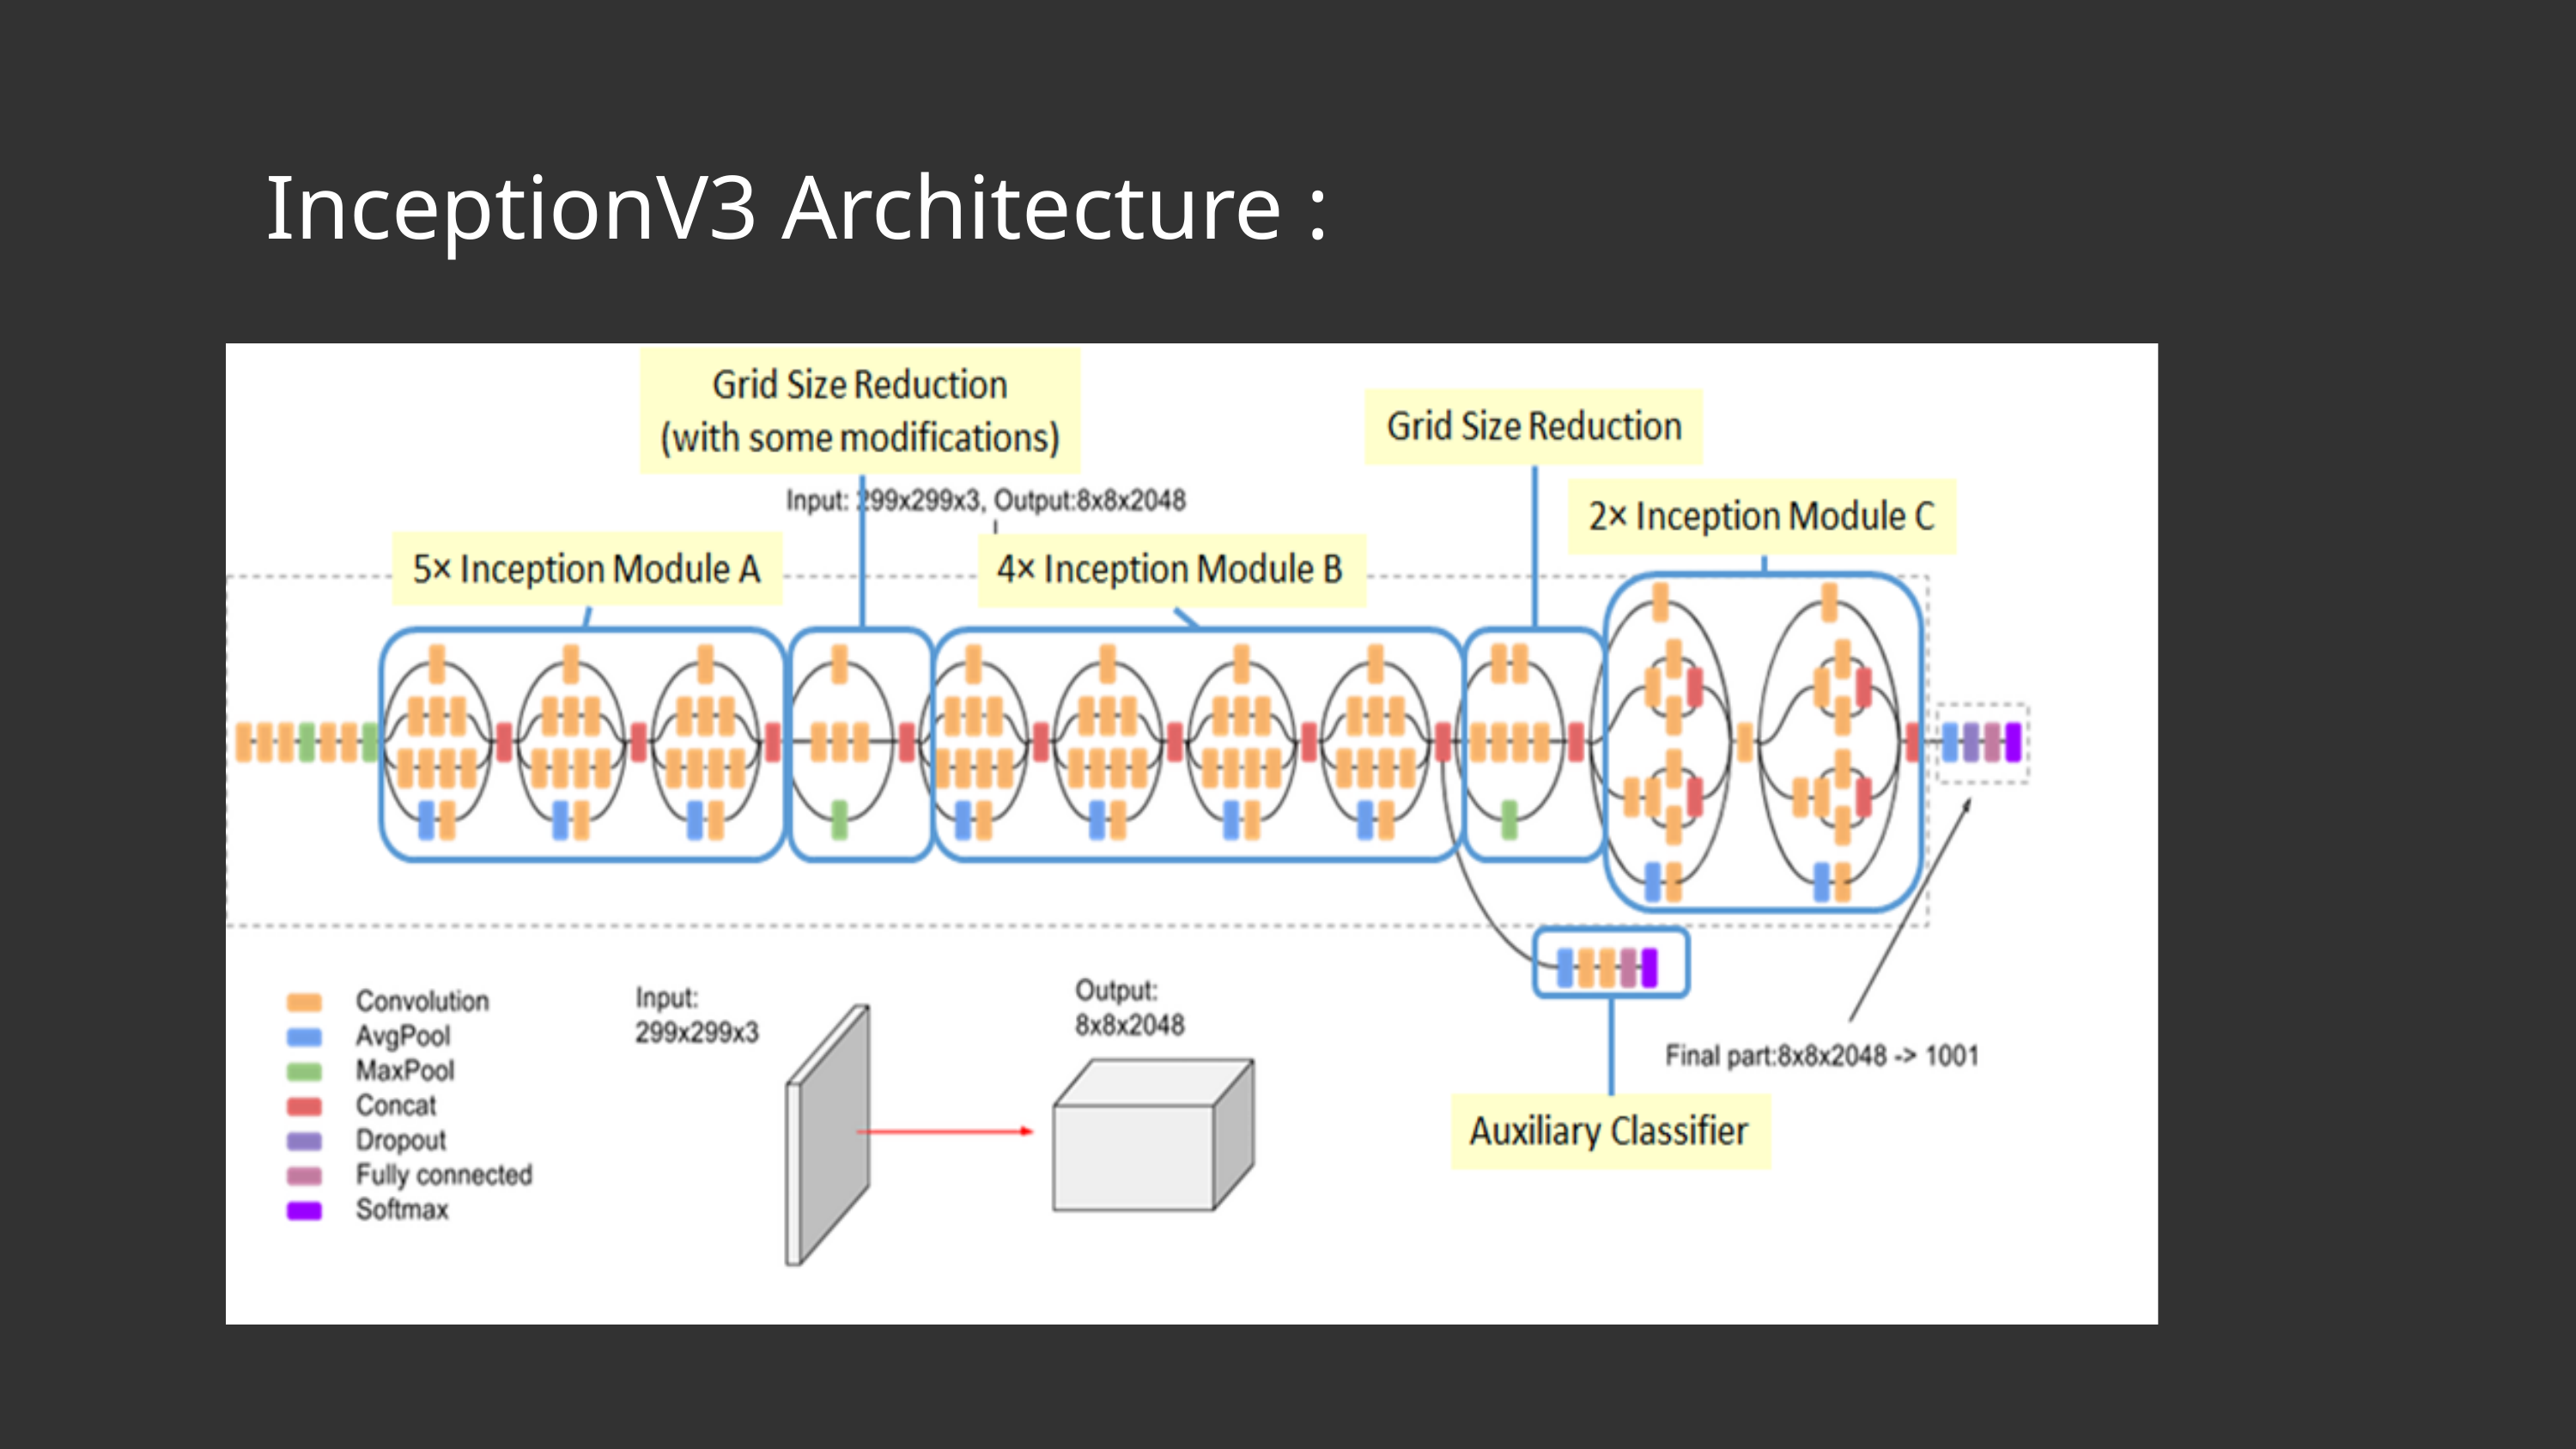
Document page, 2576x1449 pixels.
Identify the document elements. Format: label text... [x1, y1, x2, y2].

text_box InceptionV3 Architecture : [226, 124, 1370, 257]
text_box [225, 343, 2159, 1325]
